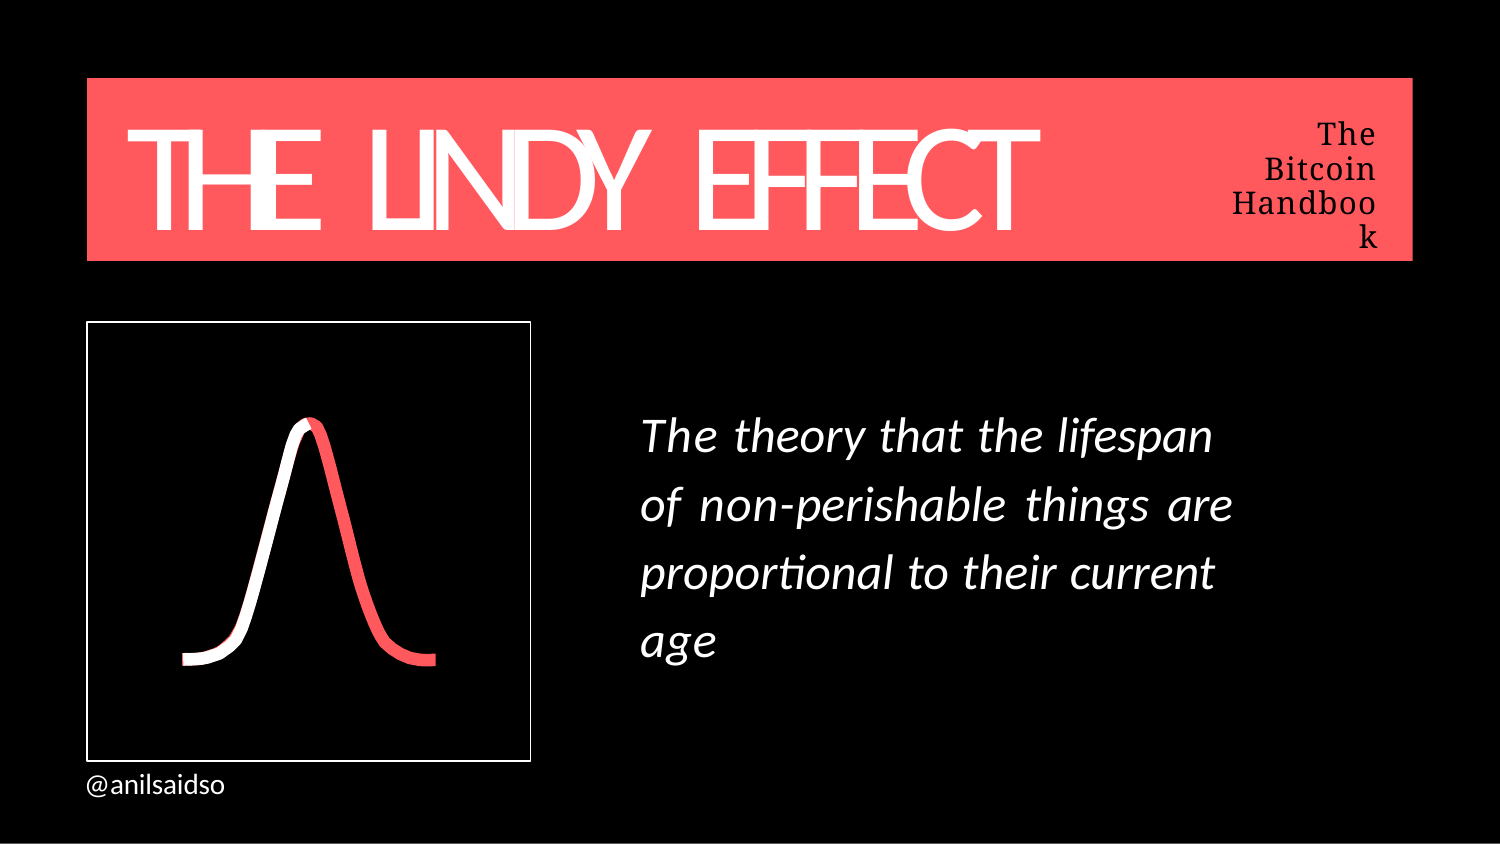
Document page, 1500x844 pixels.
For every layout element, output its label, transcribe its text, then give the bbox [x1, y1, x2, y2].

title THE LINDY EFFECT [123, 71, 1184, 262]
text_box The Bitcoin Handbook [1213, 111, 1379, 255]
text_box The theory that the lifespan of non-perishable things are proportional to their current age [638, 392, 1242, 668]
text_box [175, 416, 443, 667]
text_box [87, 322, 531, 762]
text_box [87, 78, 123, 261]
text_box [1184, 78, 1413, 261]
text_box @anilsaidso [82, 763, 233, 801]
